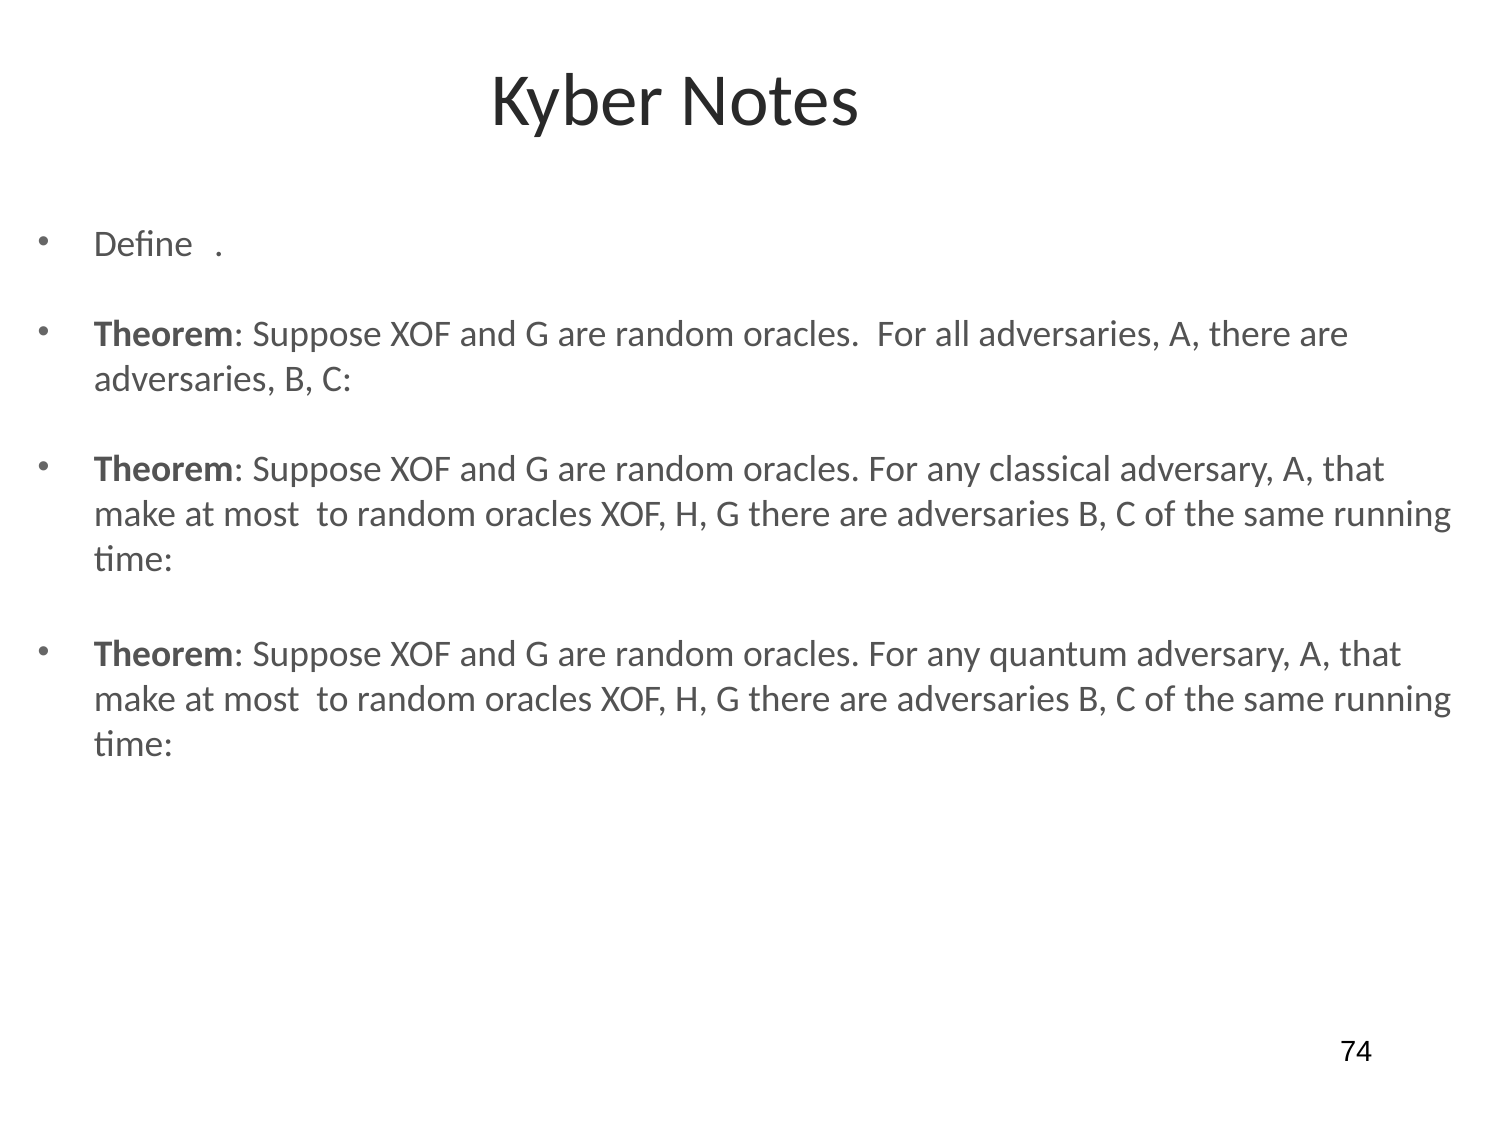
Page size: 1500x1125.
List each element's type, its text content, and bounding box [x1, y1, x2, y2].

text_box Kyber Notes [150, 52, 1201, 150]
slide_number 74 [1074, 1024, 1388, 1101]
